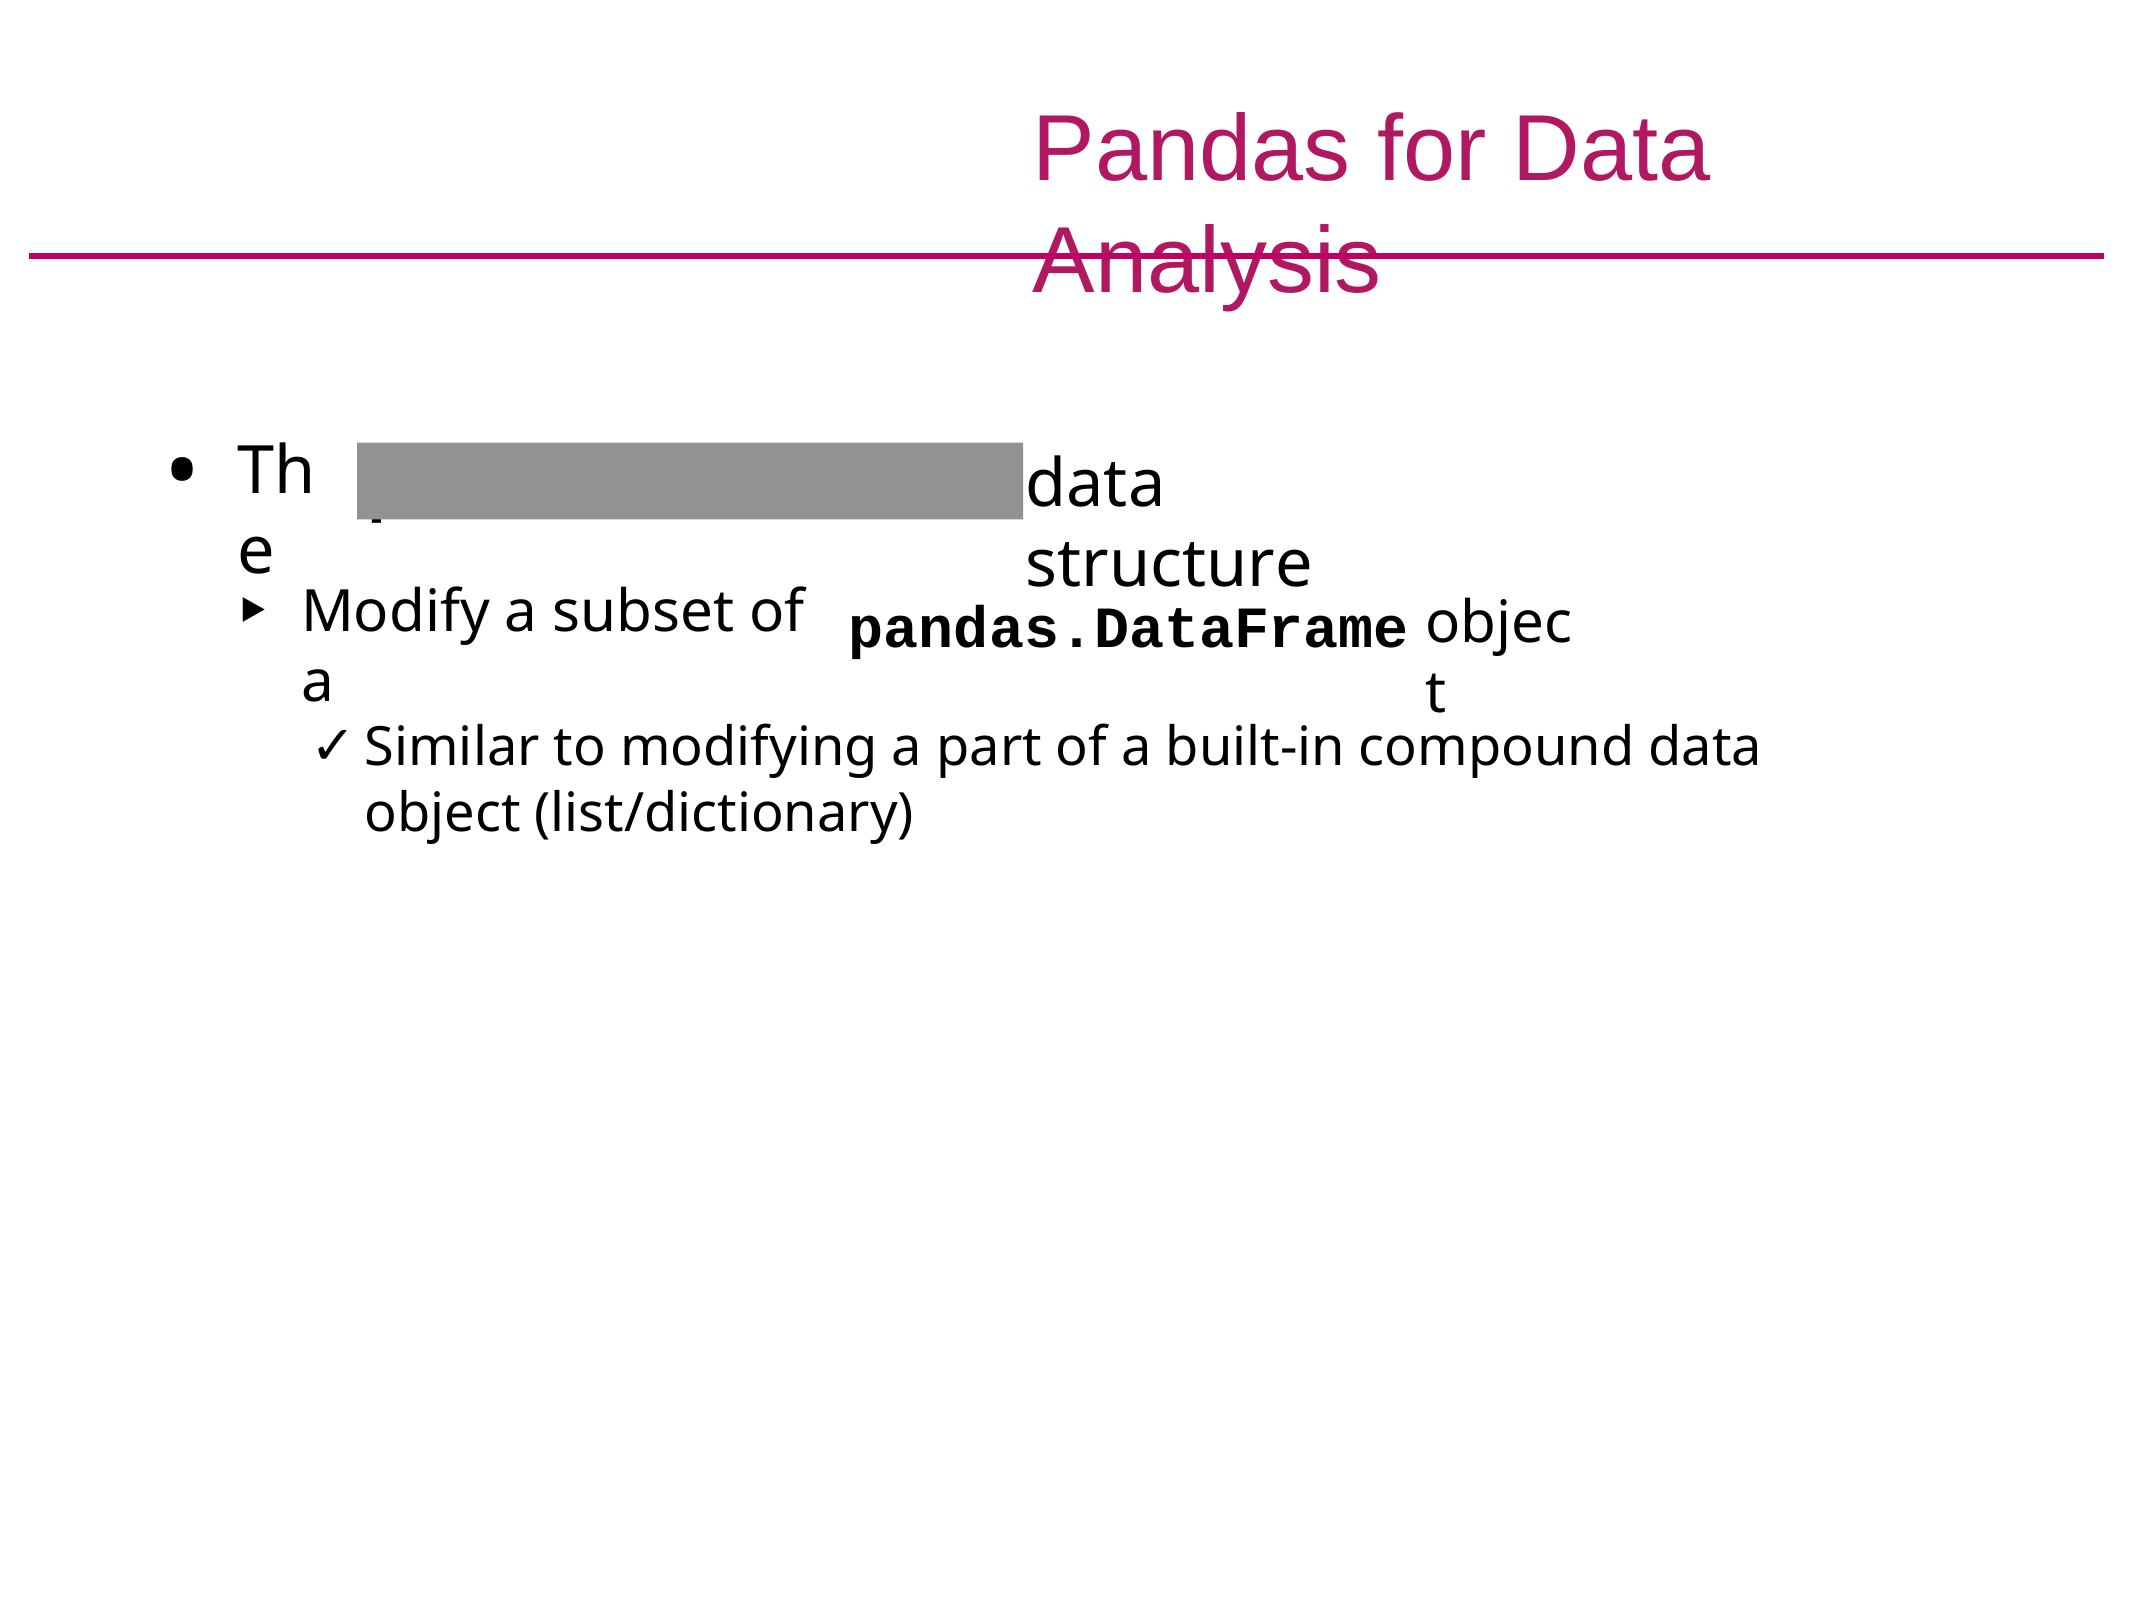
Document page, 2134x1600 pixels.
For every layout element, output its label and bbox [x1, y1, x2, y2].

text_box [162, 427, 1856, 843]
title [49, 257, 2084, 354]
title [49, 86, 2084, 256]
